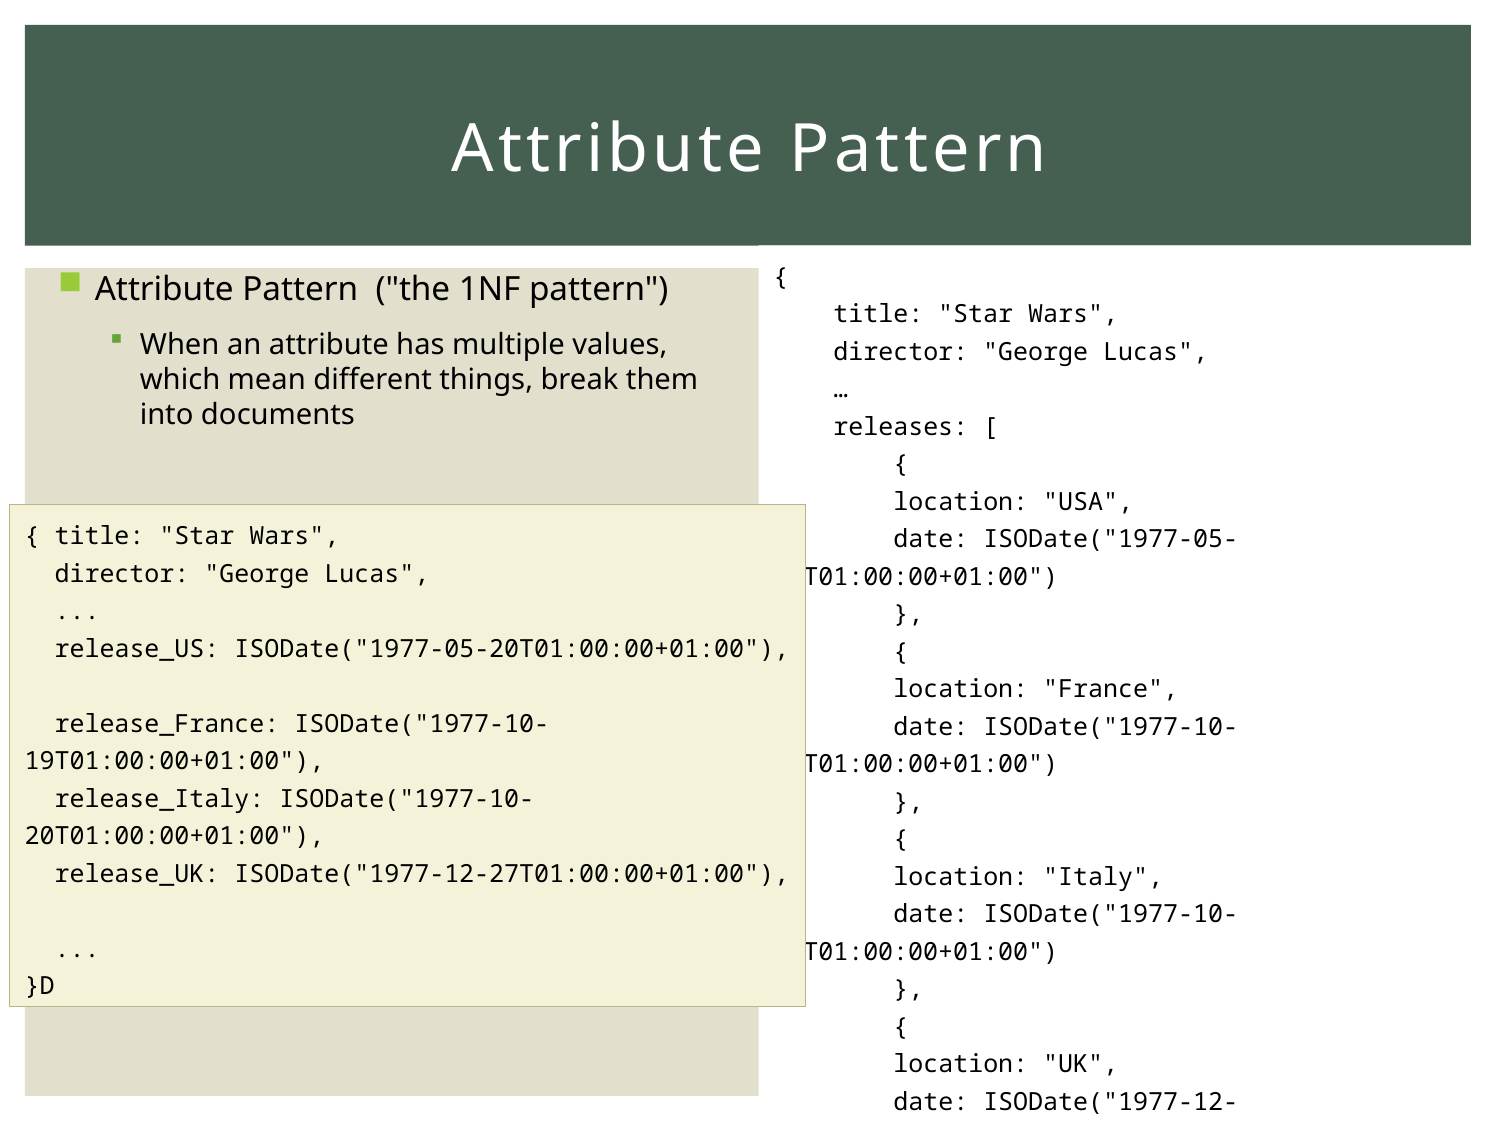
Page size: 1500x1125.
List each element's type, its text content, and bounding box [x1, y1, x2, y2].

title Attribute Pattern [62, 58, 1438, 232]
list Attribute Pattern ("the 1NF pattern") When an attribute has multiple values, which mean different things, break them into documents [34, 259, 757, 504]
text_box { title: "Star Wars", director: "George Lucas", … releases: [ { location: "USA", date: ISODate("1977-05-20T01:00:00+01:00") }, { location: "France", date: ISODate("1977-10-19T01:00:00+01:00") }, { location: "Italy", date: ISODate("1977-10-20T01:00:00+01:00") }, { location: "UK", date: ISODate("1977-12-27T01:00:00+01:00") }, … ], … } [758, 245, 1481, 1125]
text_box { title: "Star Wars", director: "George Lucas", ... release_US: ISODate("1977-05-20T01:00:00+01:00"), release_France: ISODate("1977-10-19T01:00:00+01:00"), release_Italy: ISODate("1977-10-20T01:00:00+01:00"), release_UK: ISODate("1977-12-27T01:00:00+01:00"), ... }D [9, 504, 806, 1007]
